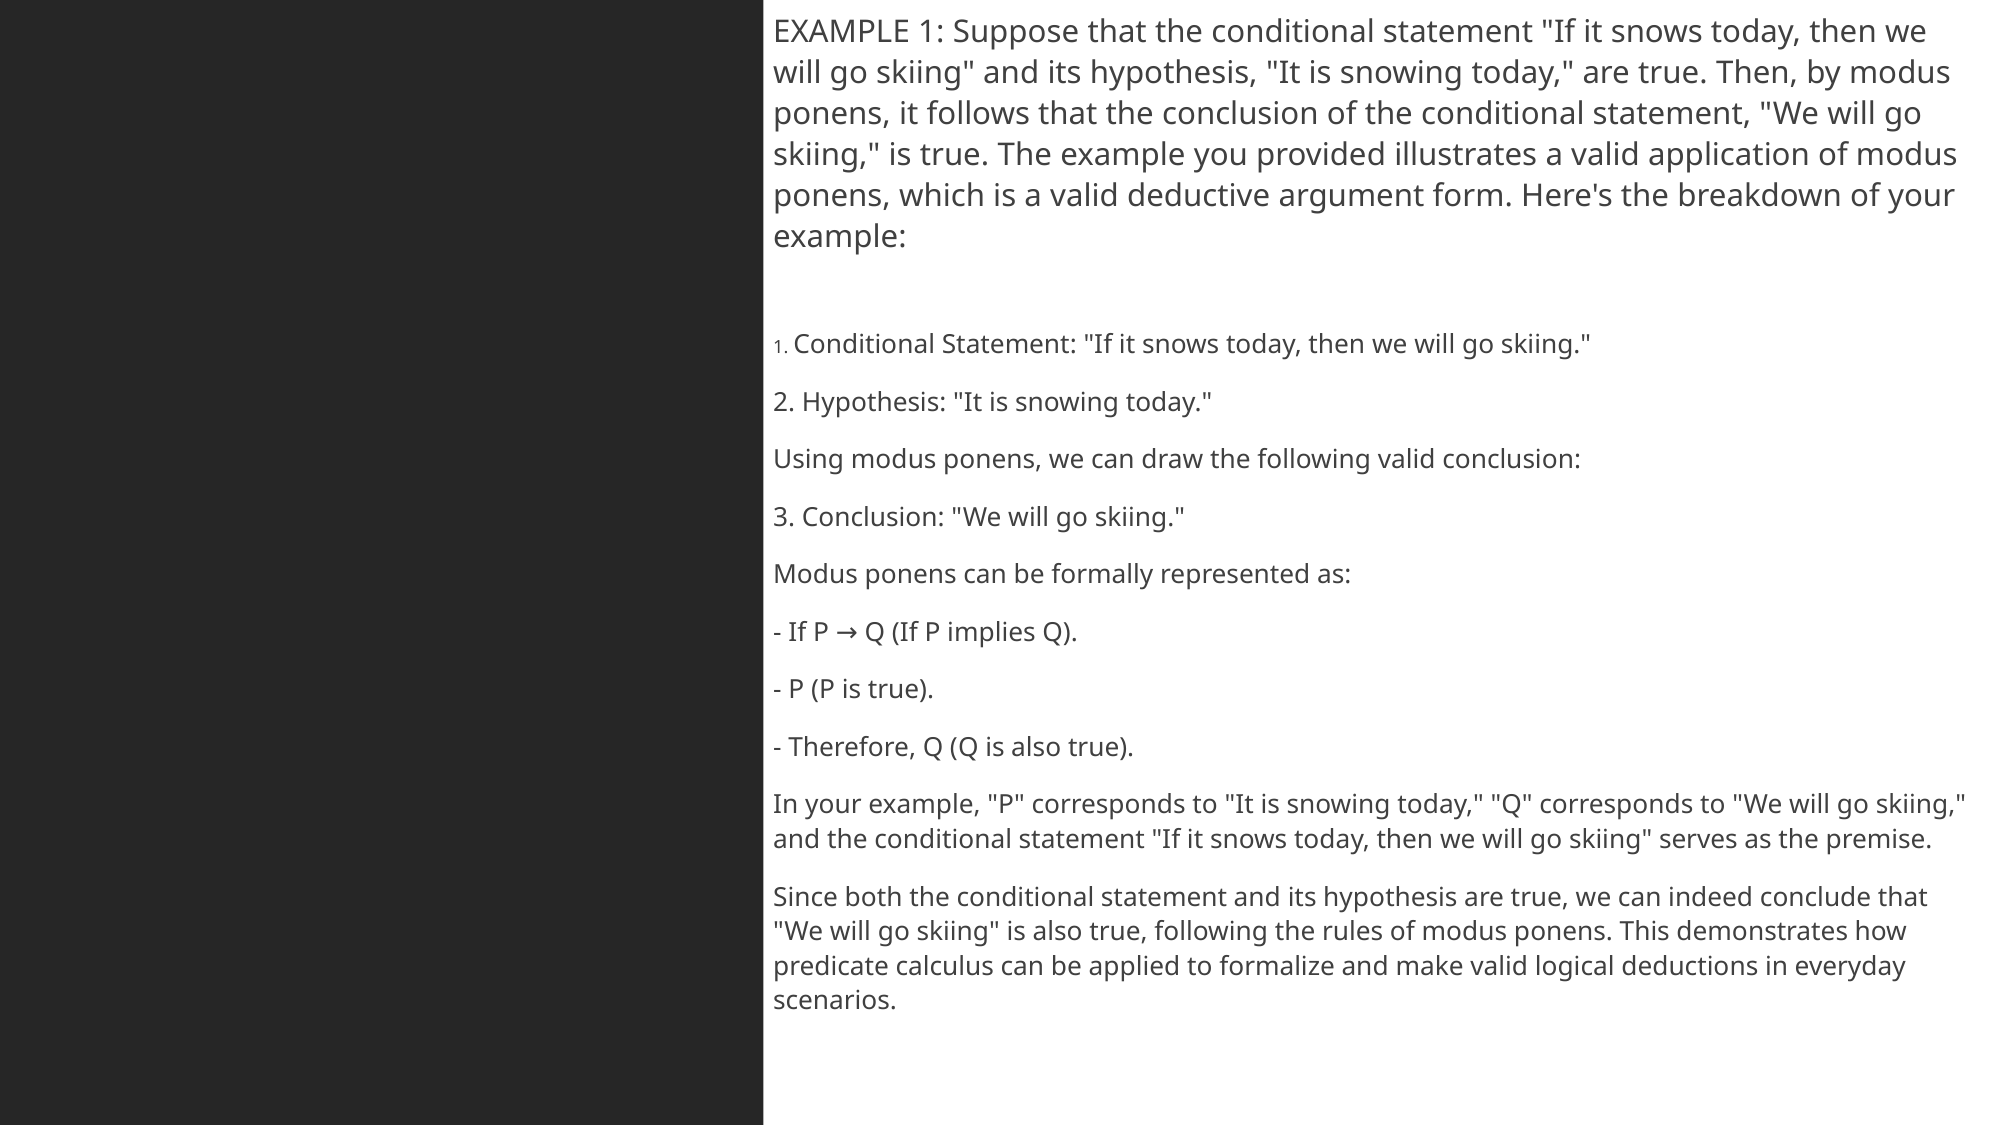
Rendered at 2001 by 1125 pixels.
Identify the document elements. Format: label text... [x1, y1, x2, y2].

list EXAMPLE 1: Suppose that the conditional statement "If it snows today, then we will go skiing" and its hypothesis, "It is snowing today," are true. Then, by modus ponens, it follows that the conclusion of the conditional statement, "We will go skiing," is true. The example you provided illustrates a valid application of modus ponens, which is a valid deductive argument form. Here's the breakdown of your example: 1. Conditional Statement: "If it snows today, then we will go skiing." 2. Hypothesis: "It is snowing today." Using modus ponens, we can draw the following valid conclusion: 3. Conclusion: "We will go skiing." Modus ponens can be formally represented as: - If P → Q (If P implies Q). - P (P is true). - Therefore, Q (Q is also true). In your example, "P" corresponds to "It is snowing today," "Q" corresponds to "We will go skiing," and the conditional statement "If it snows today, then we will go skiing" serves as the premise. Since both the conditional statement and its hypothesis are true, we can indeed conclude that "We will go skiing" is also true, following the rules of modus ponens. This demonstrates how predicate calculus can be applied to formalize and make valid logical deductions in everyday scenarios. [759, 0, 1969, 1125]
